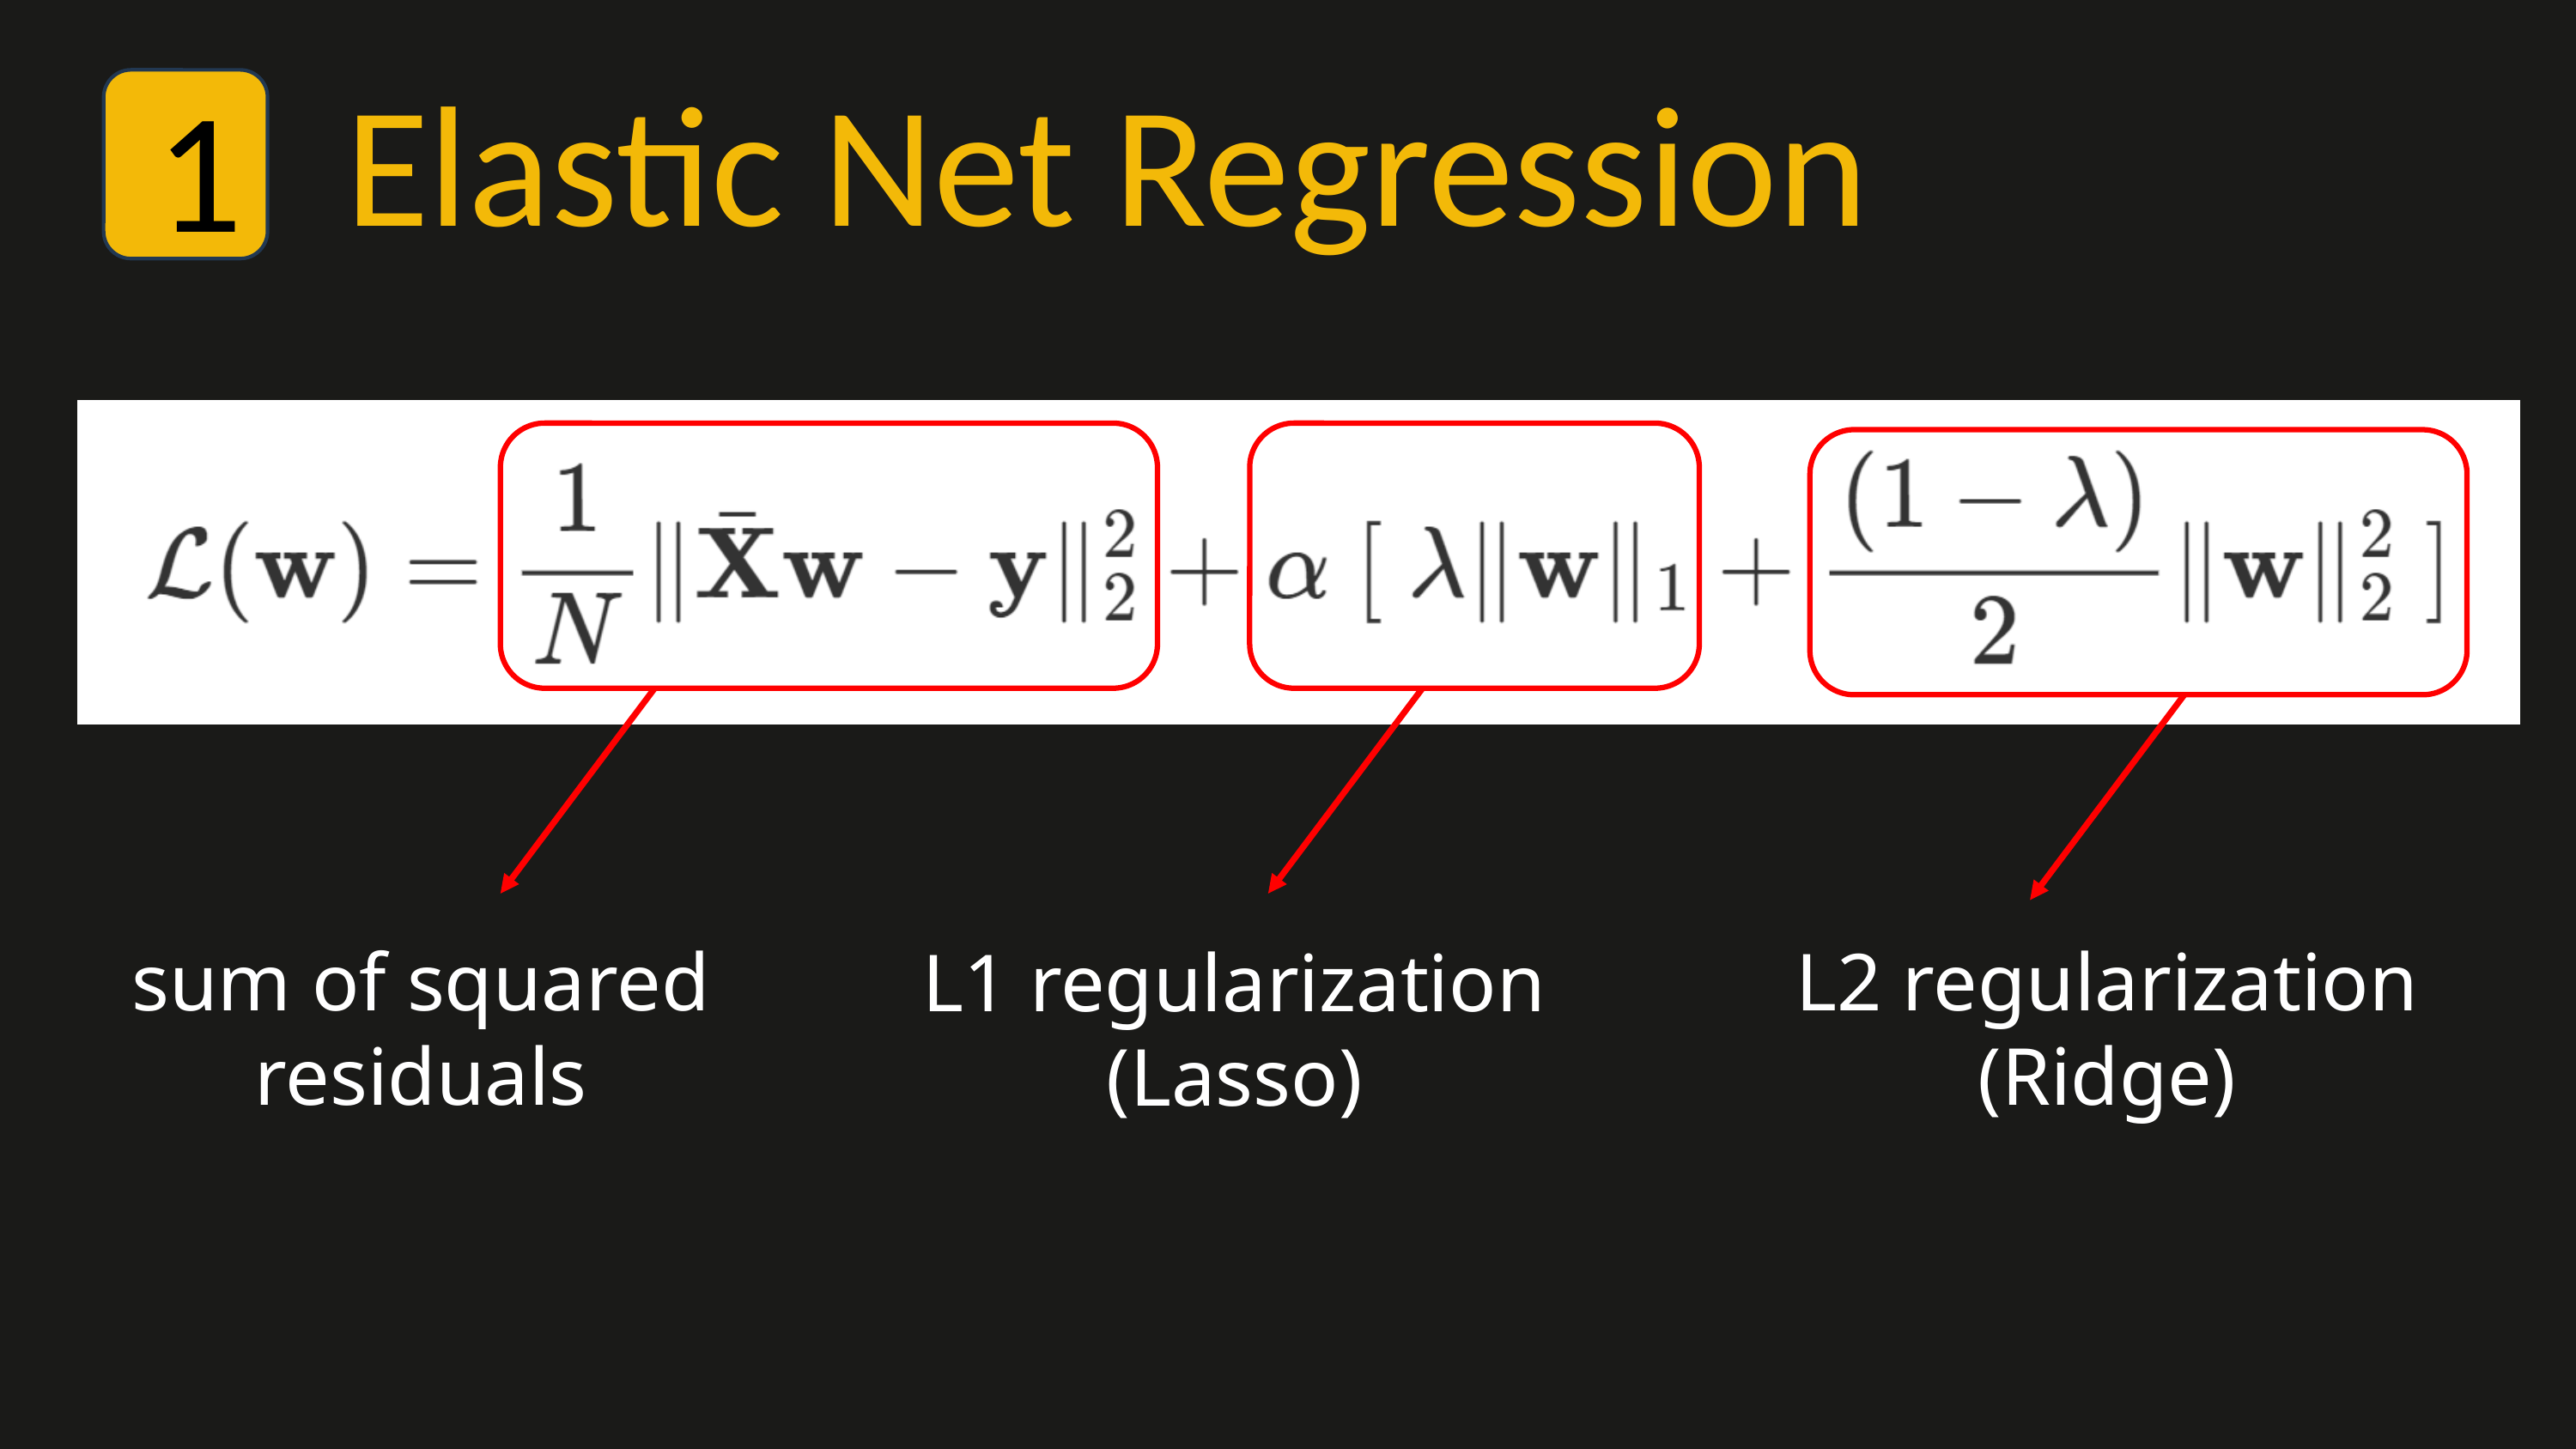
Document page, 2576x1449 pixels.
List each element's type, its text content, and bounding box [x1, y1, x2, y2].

text_box L1 regularization (Lasso) [826, 926, 1643, 1128]
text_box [500, 688, 655, 894]
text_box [103, 53, 268, 276]
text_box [76, 399, 2521, 724]
text_box L2 regularization (Ridge) [1699, 925, 2516, 1127]
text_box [2029, 694, 2185, 900]
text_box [1267, 688, 1423, 894]
text_box Elastic Net Regression [332, 48, 1965, 267]
text_box sum of squared residuals [13, 925, 829, 1127]
